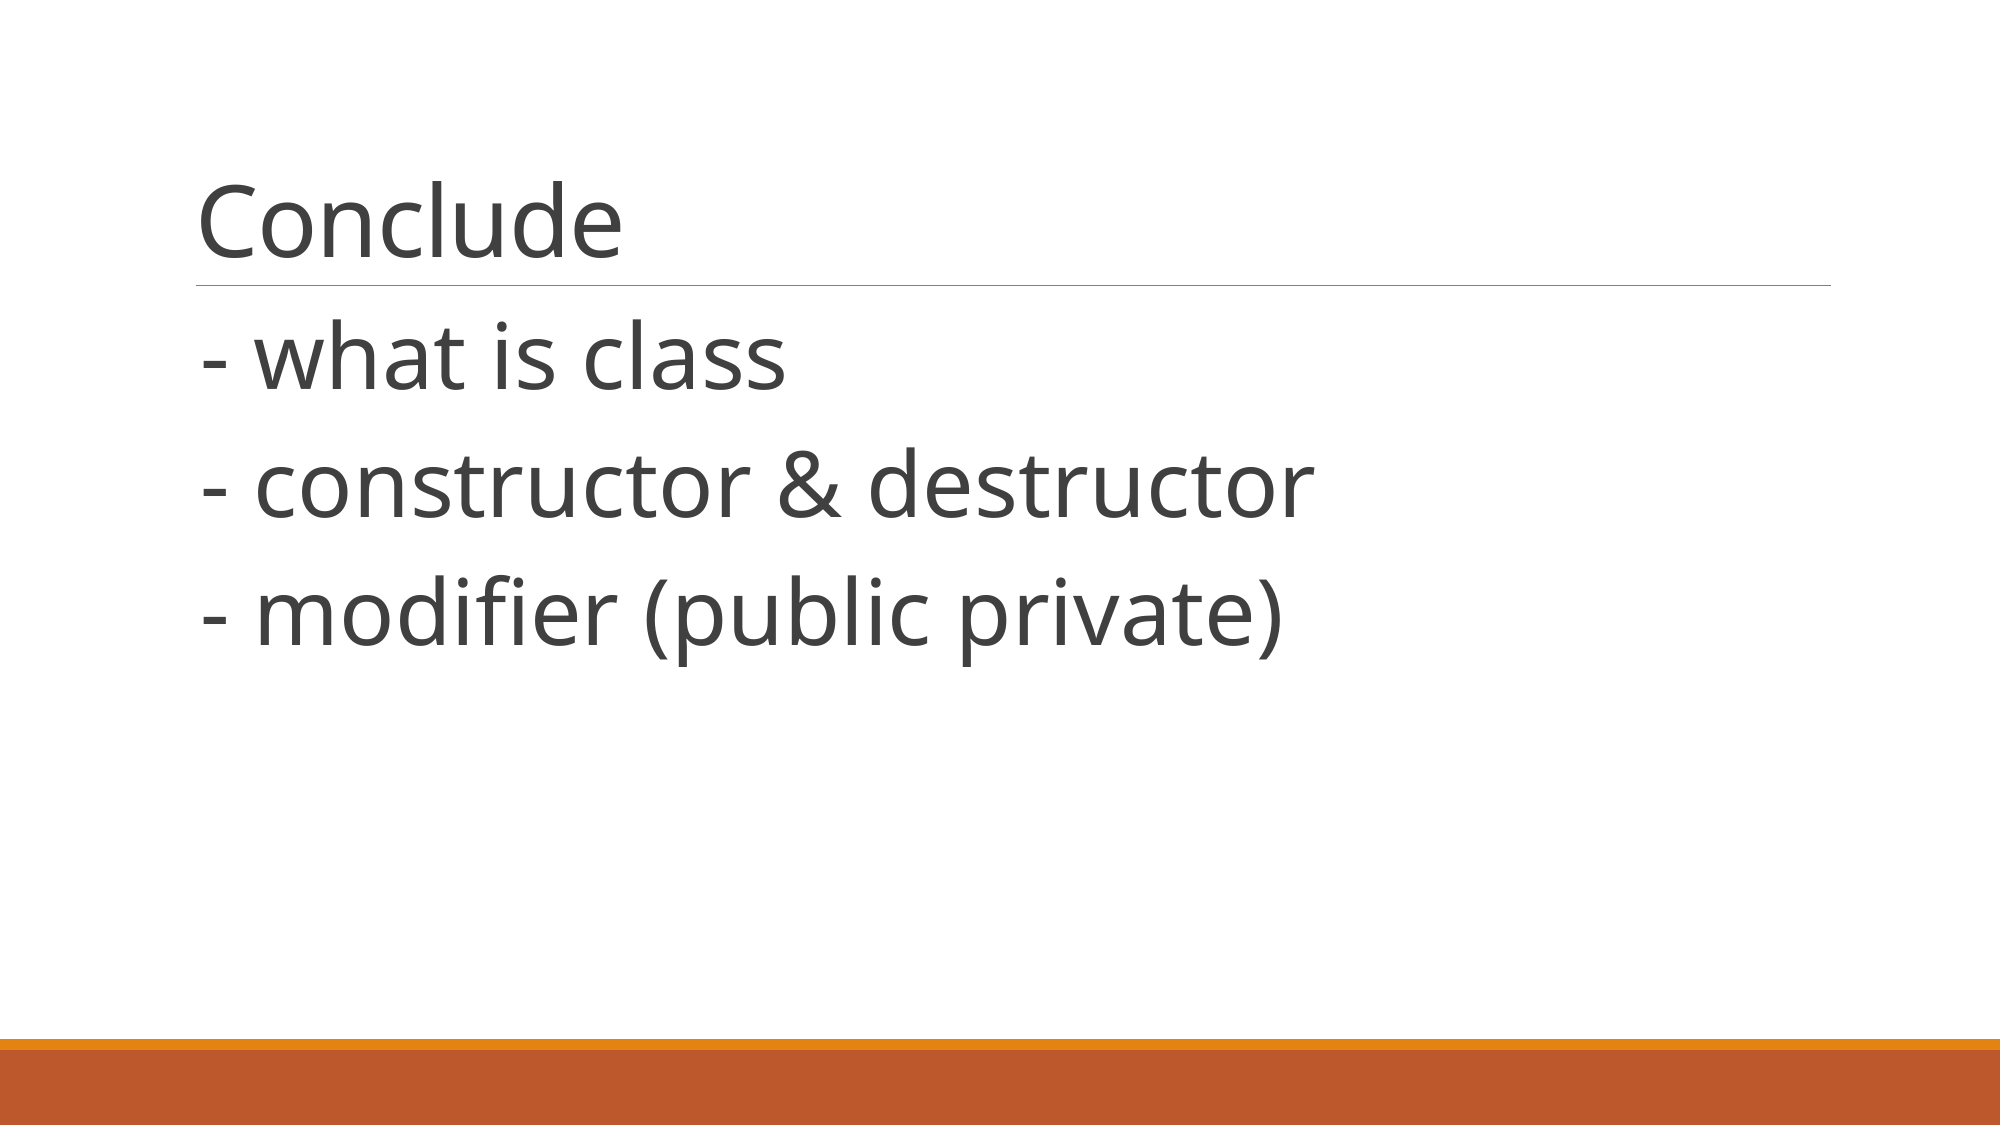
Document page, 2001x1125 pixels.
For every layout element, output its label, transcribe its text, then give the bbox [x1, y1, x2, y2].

title Conclude [180, 47, 1830, 285]
list - what is class - constructor & destructor - modifier (public private) [180, 302, 1830, 963]
